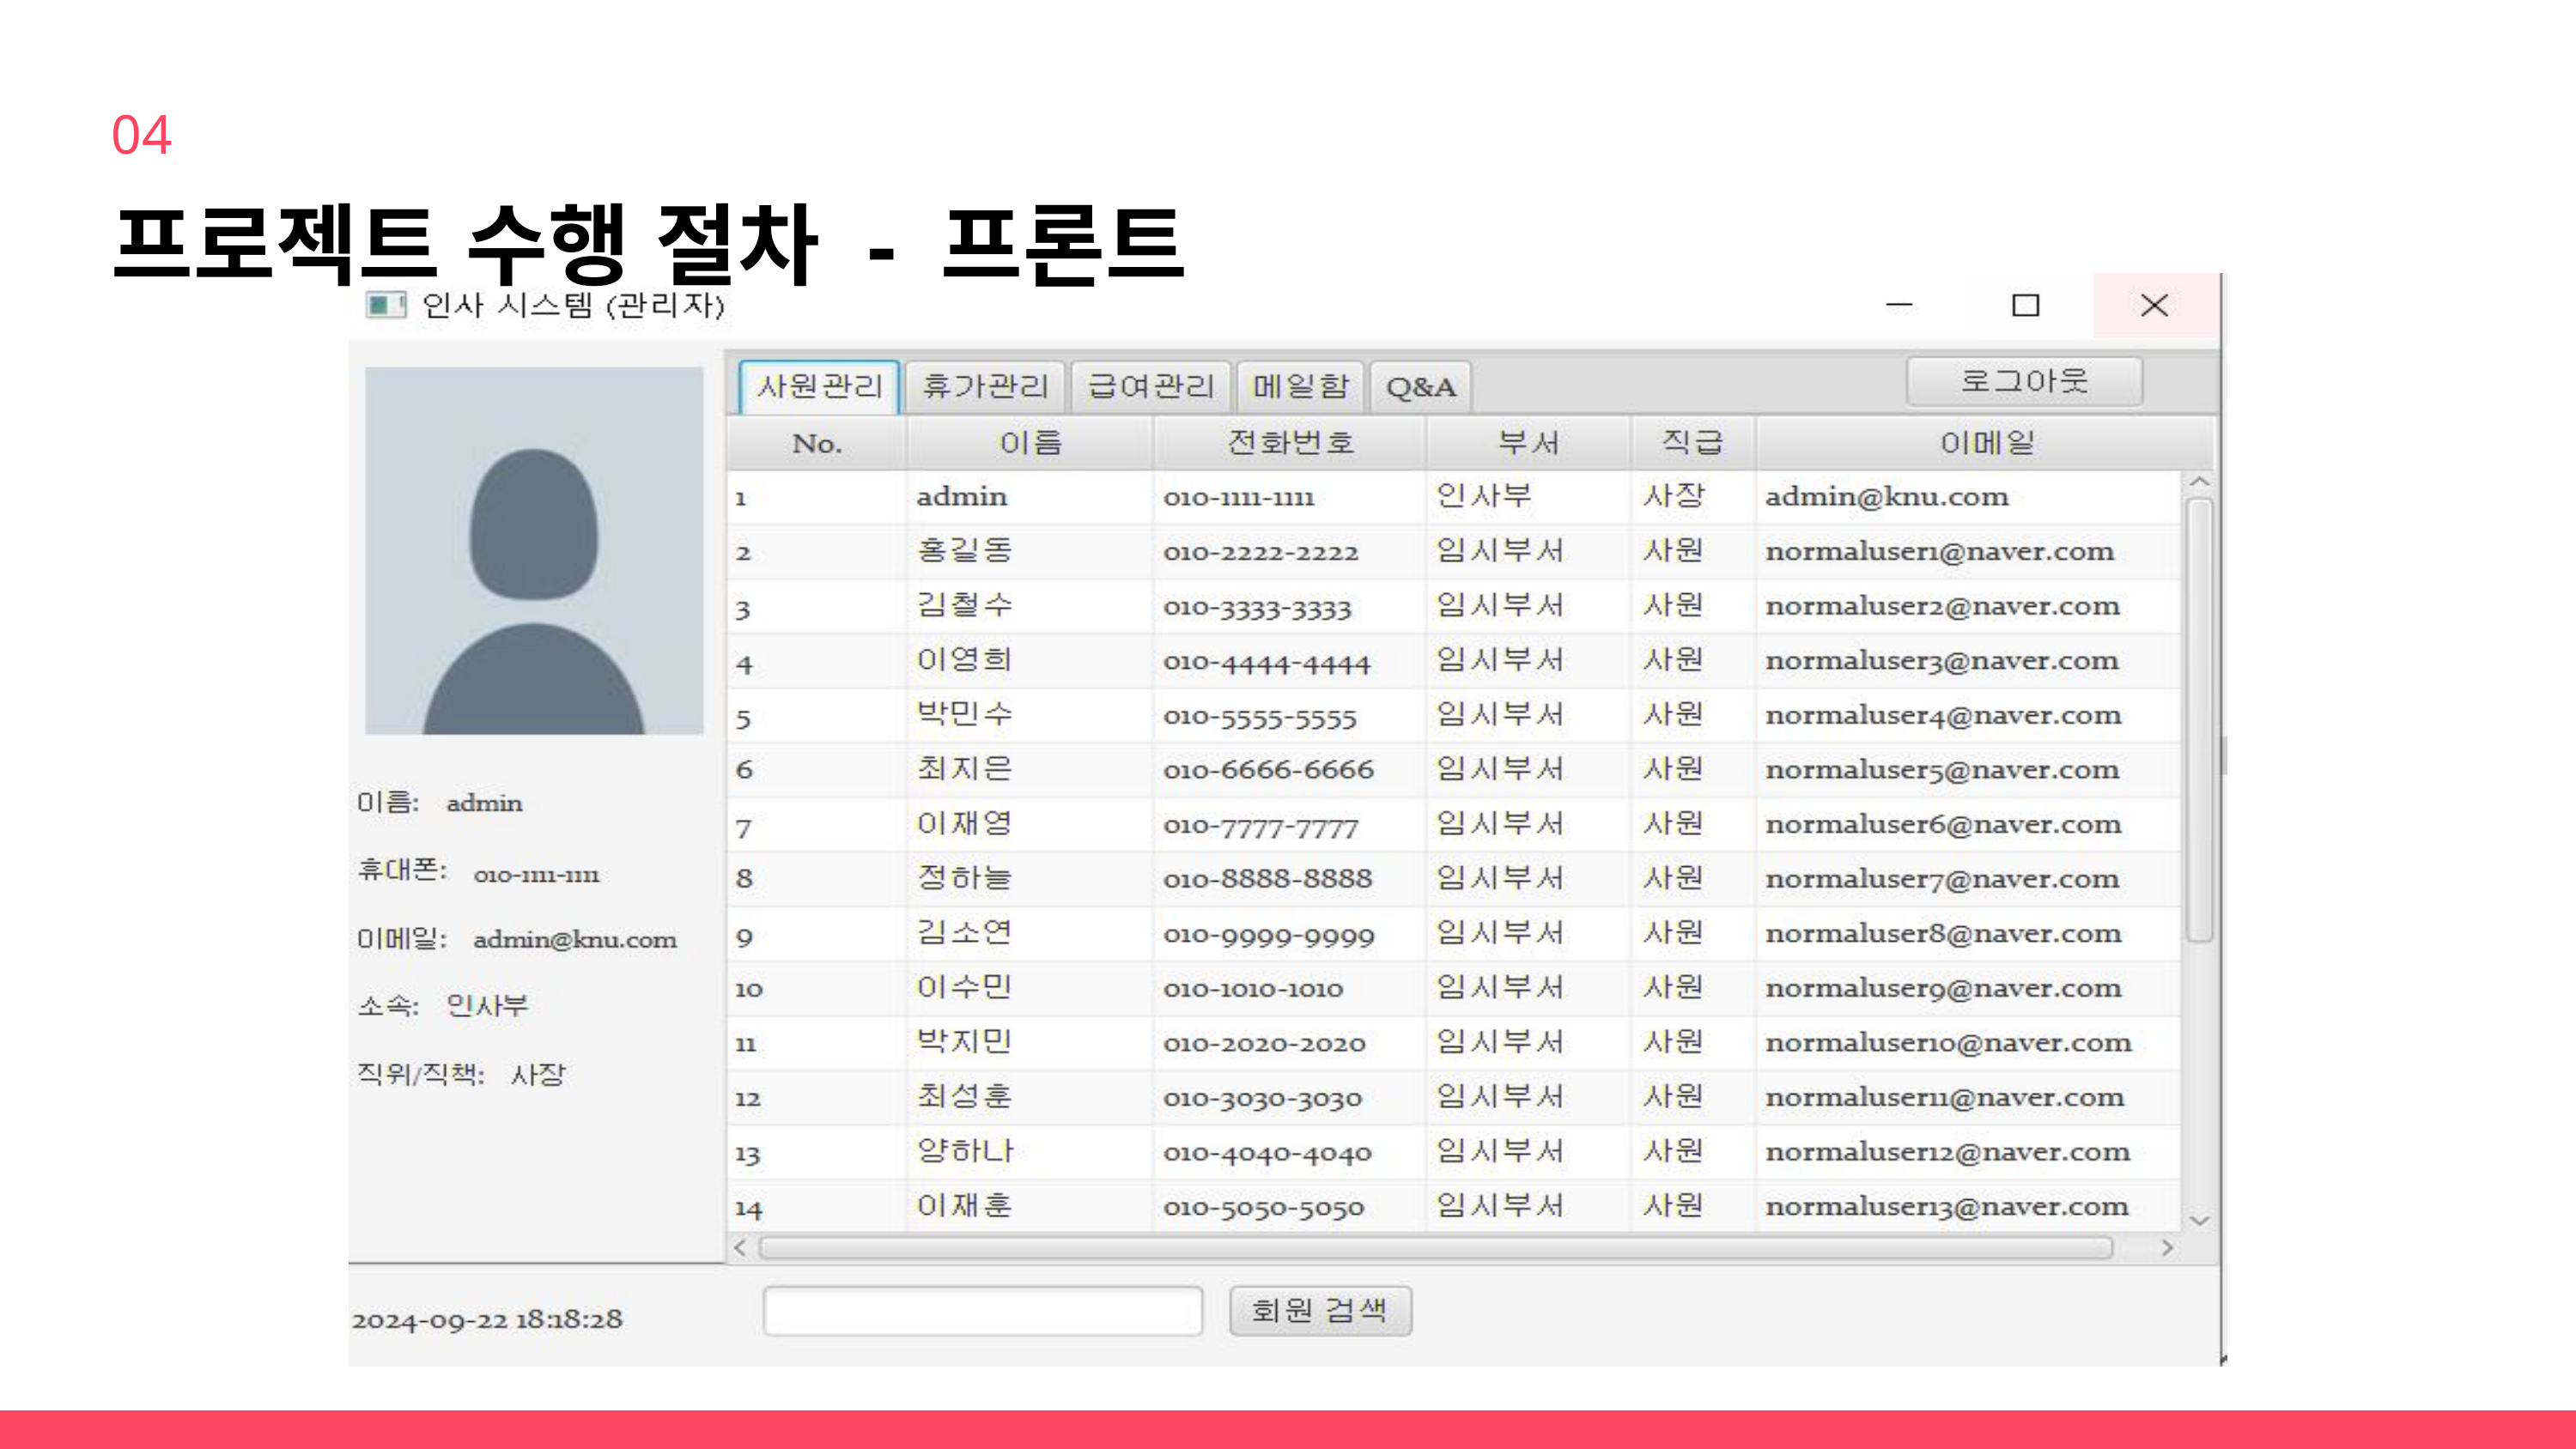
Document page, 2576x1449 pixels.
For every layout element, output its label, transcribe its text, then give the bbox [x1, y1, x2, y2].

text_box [0, 1410, 2576, 1449]
text_box 프로젝트 수행 절차 - 프론트 [111, 171, 1245, 297]
picture [348, 273, 2227, 1367]
text_box 04 [111, 89, 236, 165]
